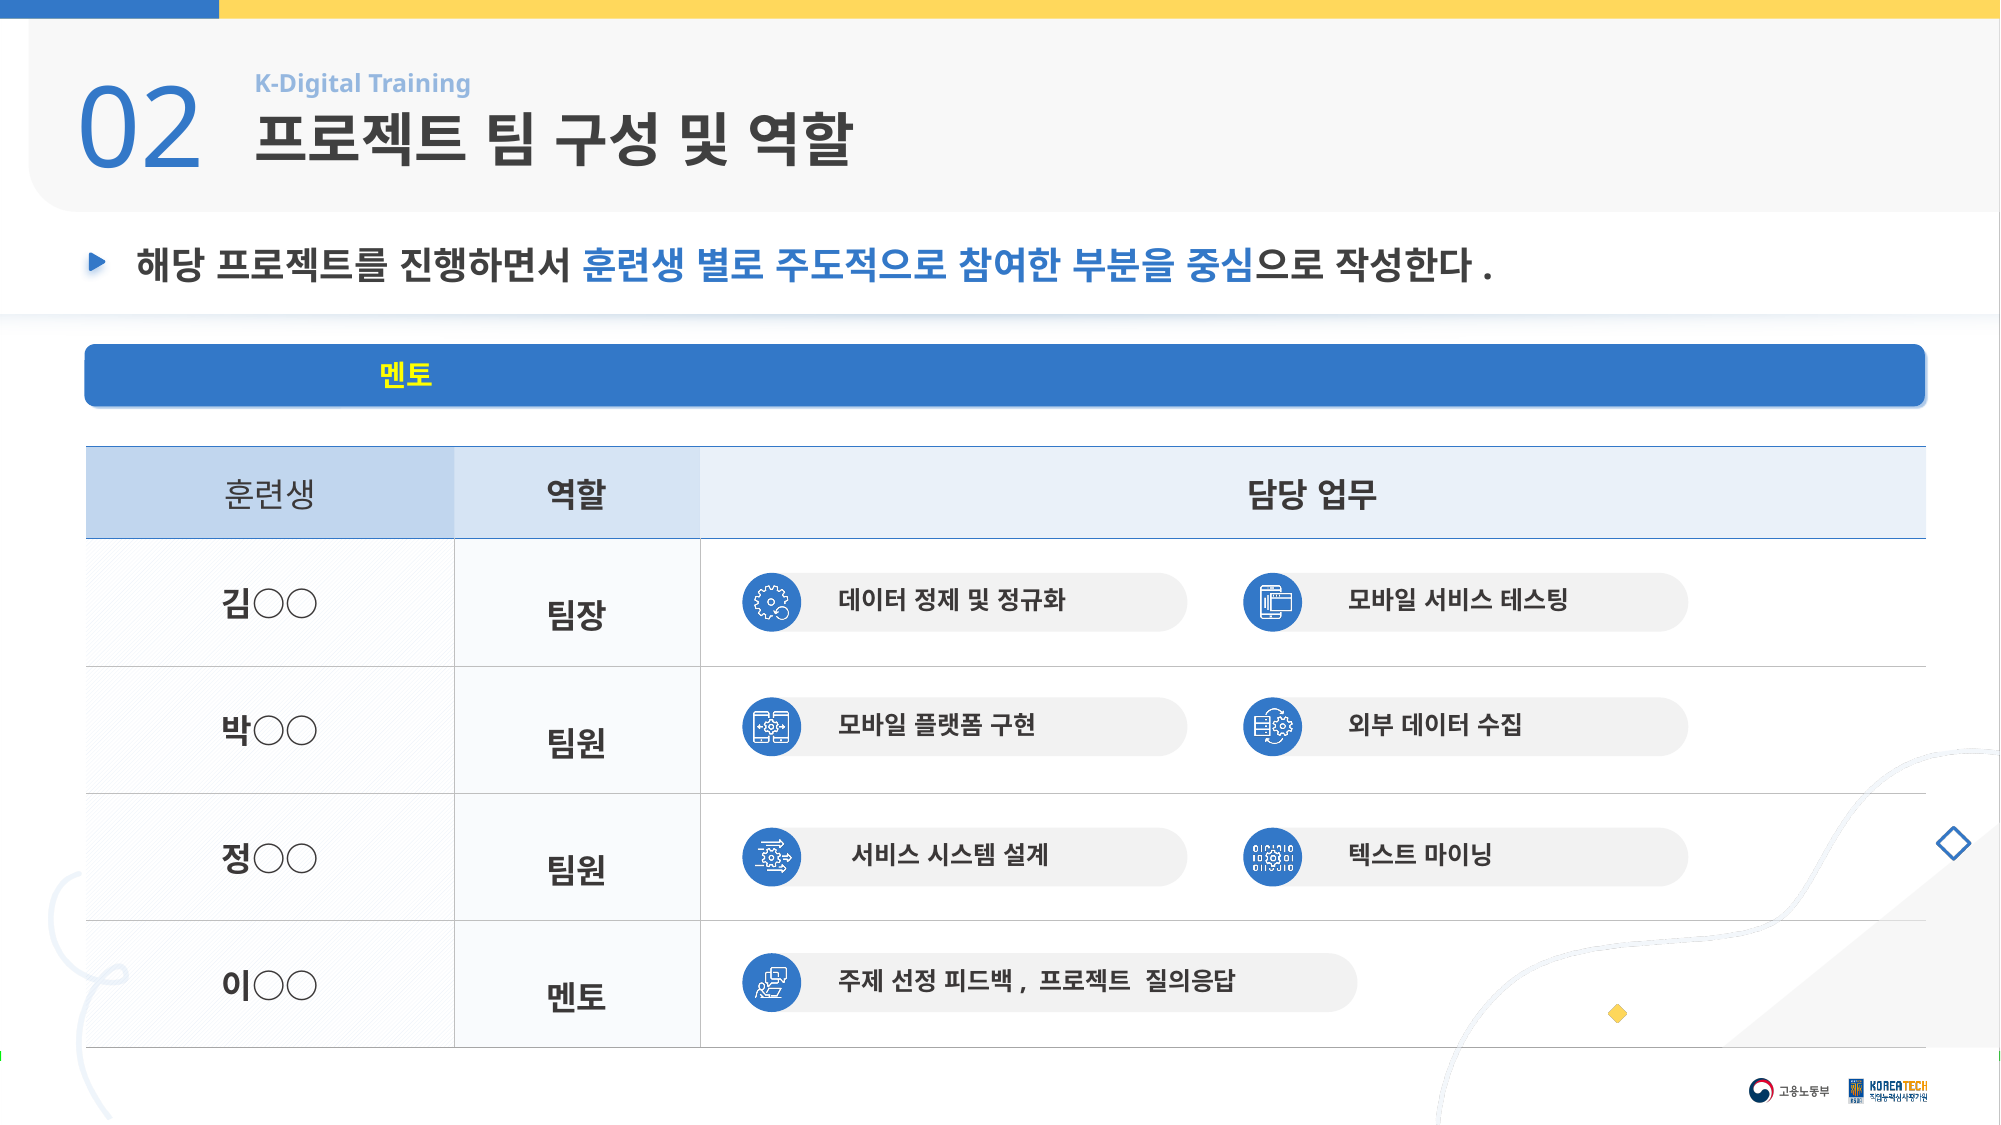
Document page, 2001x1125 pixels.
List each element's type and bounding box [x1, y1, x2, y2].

text_box [742, 572, 1188, 632]
text_box [1243, 697, 1689, 757]
text_box [1243, 572, 1689, 632]
text_box [1749, 1088, 1927, 1104]
text_box [61, 54, 1038, 191]
text_box [742, 953, 1414, 1013]
picture [0, 0, 2000, 1125]
text_box [84, 344, 1925, 407]
text_box [88, 234, 1816, 296]
text_box [742, 827, 1188, 887]
text_box [1243, 827, 1414, 887]
